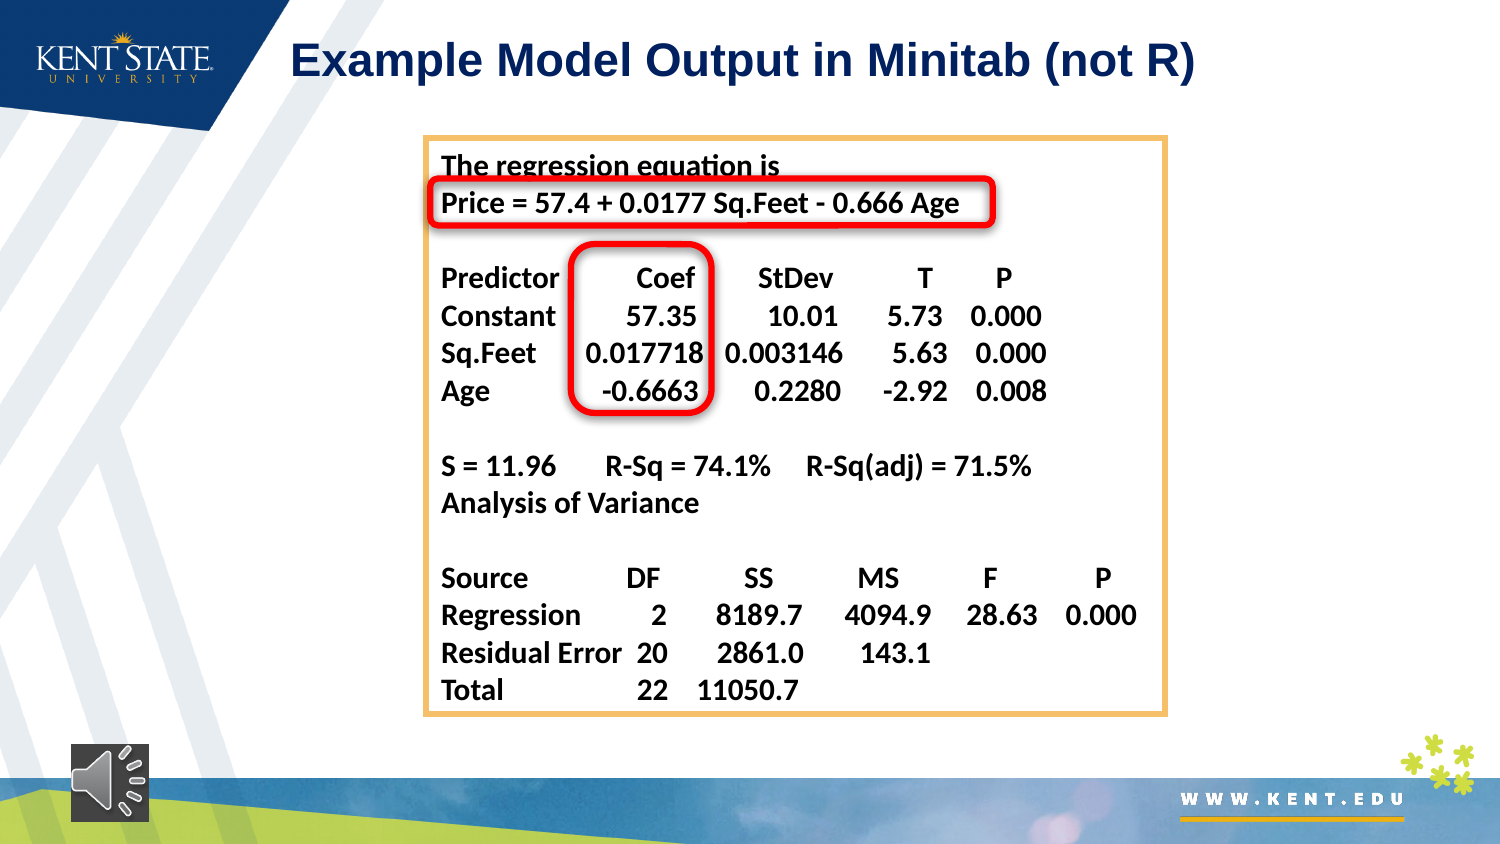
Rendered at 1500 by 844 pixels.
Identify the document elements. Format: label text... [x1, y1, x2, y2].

title Example Model Output in Minitab (not R) [234, 28, 1266, 95]
text_box [430, 178, 993, 226]
text_box [570, 244, 712, 413]
picture [0, 0, 1500, 844]
text_box The regression equation is Price = 57.4 + 0.0177 Sq.Feet - 0.666 Age Predictor Coef StDev T P Constant 57.35 10.01 5.73 0.000 Sq.Feet 0.017718 0.003146 5.63 0.000 Age -0.6663 0.2280 -2.92 0.008 S = 11.96 R-Sq = 74.1% R-Sq(adj) = 71.5% Analysis of Variance Source DF SS MS F P Regression 2 8189.7 4094.9 28.63 0.000 Residual Error 20 2861.0 143.1 Total 22 11050.7 [426, 137, 1166, 715]
